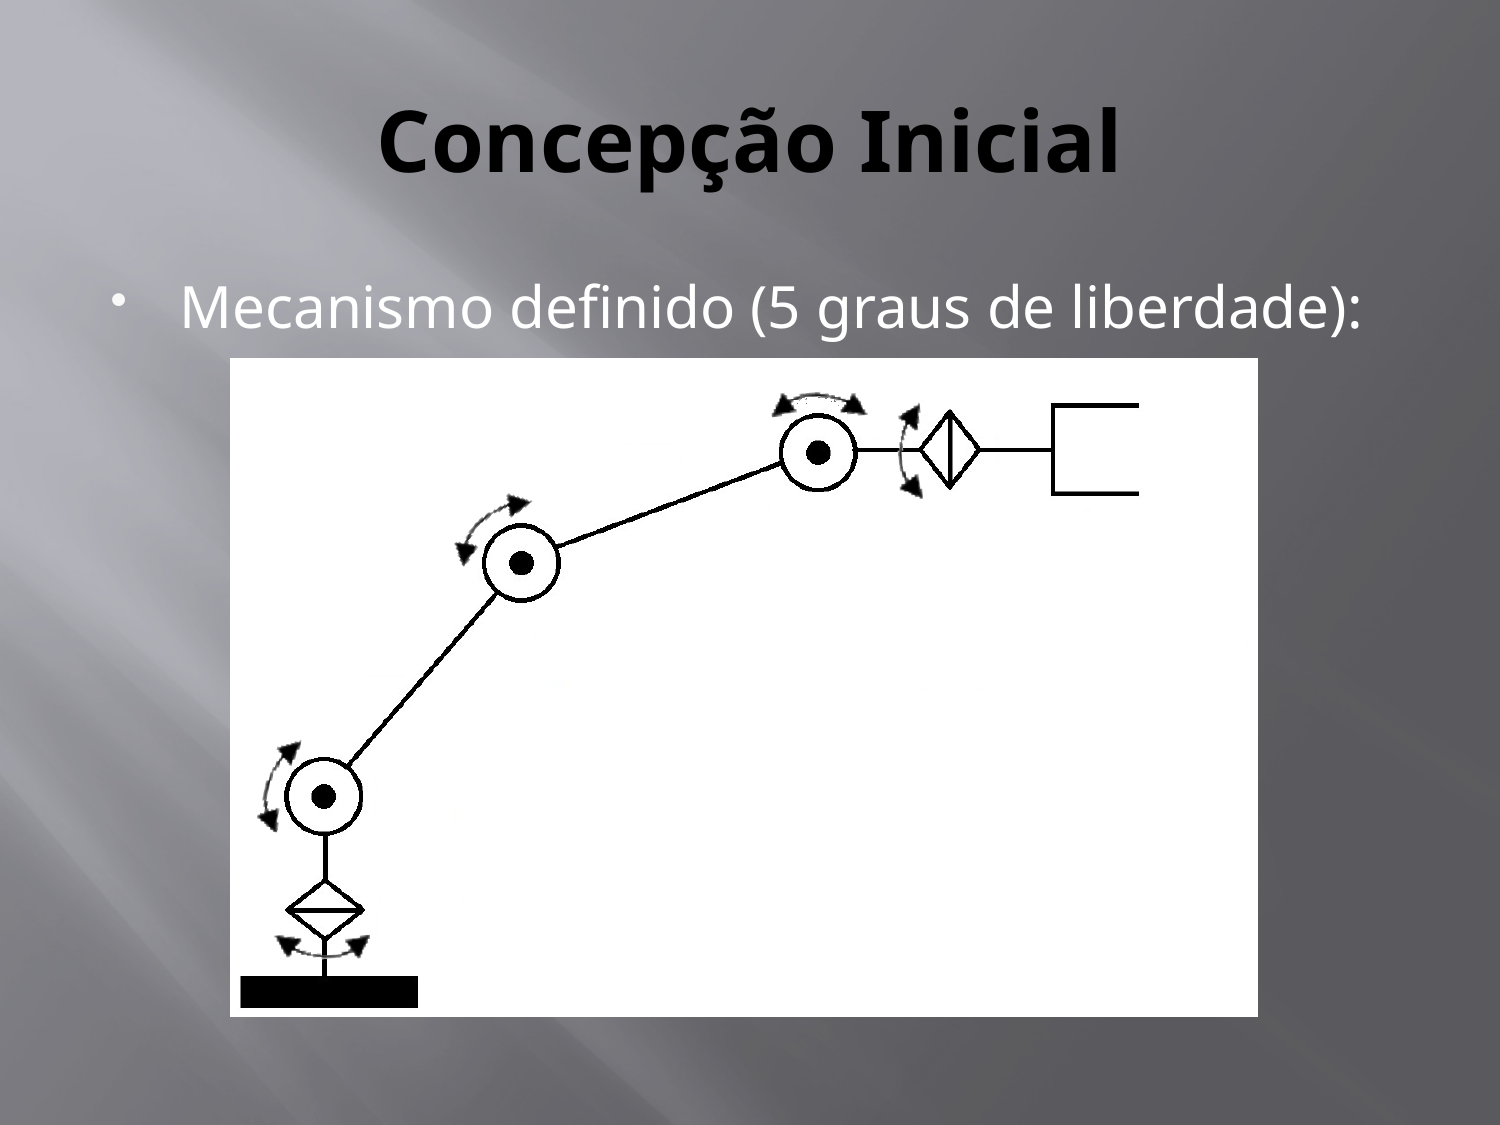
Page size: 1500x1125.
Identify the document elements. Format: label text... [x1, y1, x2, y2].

list Mecanismo definido (5 graus de liberdade): [75, 262, 1425, 1035]
picture [229, 358, 1259, 1017]
title Concepção Inicial [75, 45, 1425, 233]
